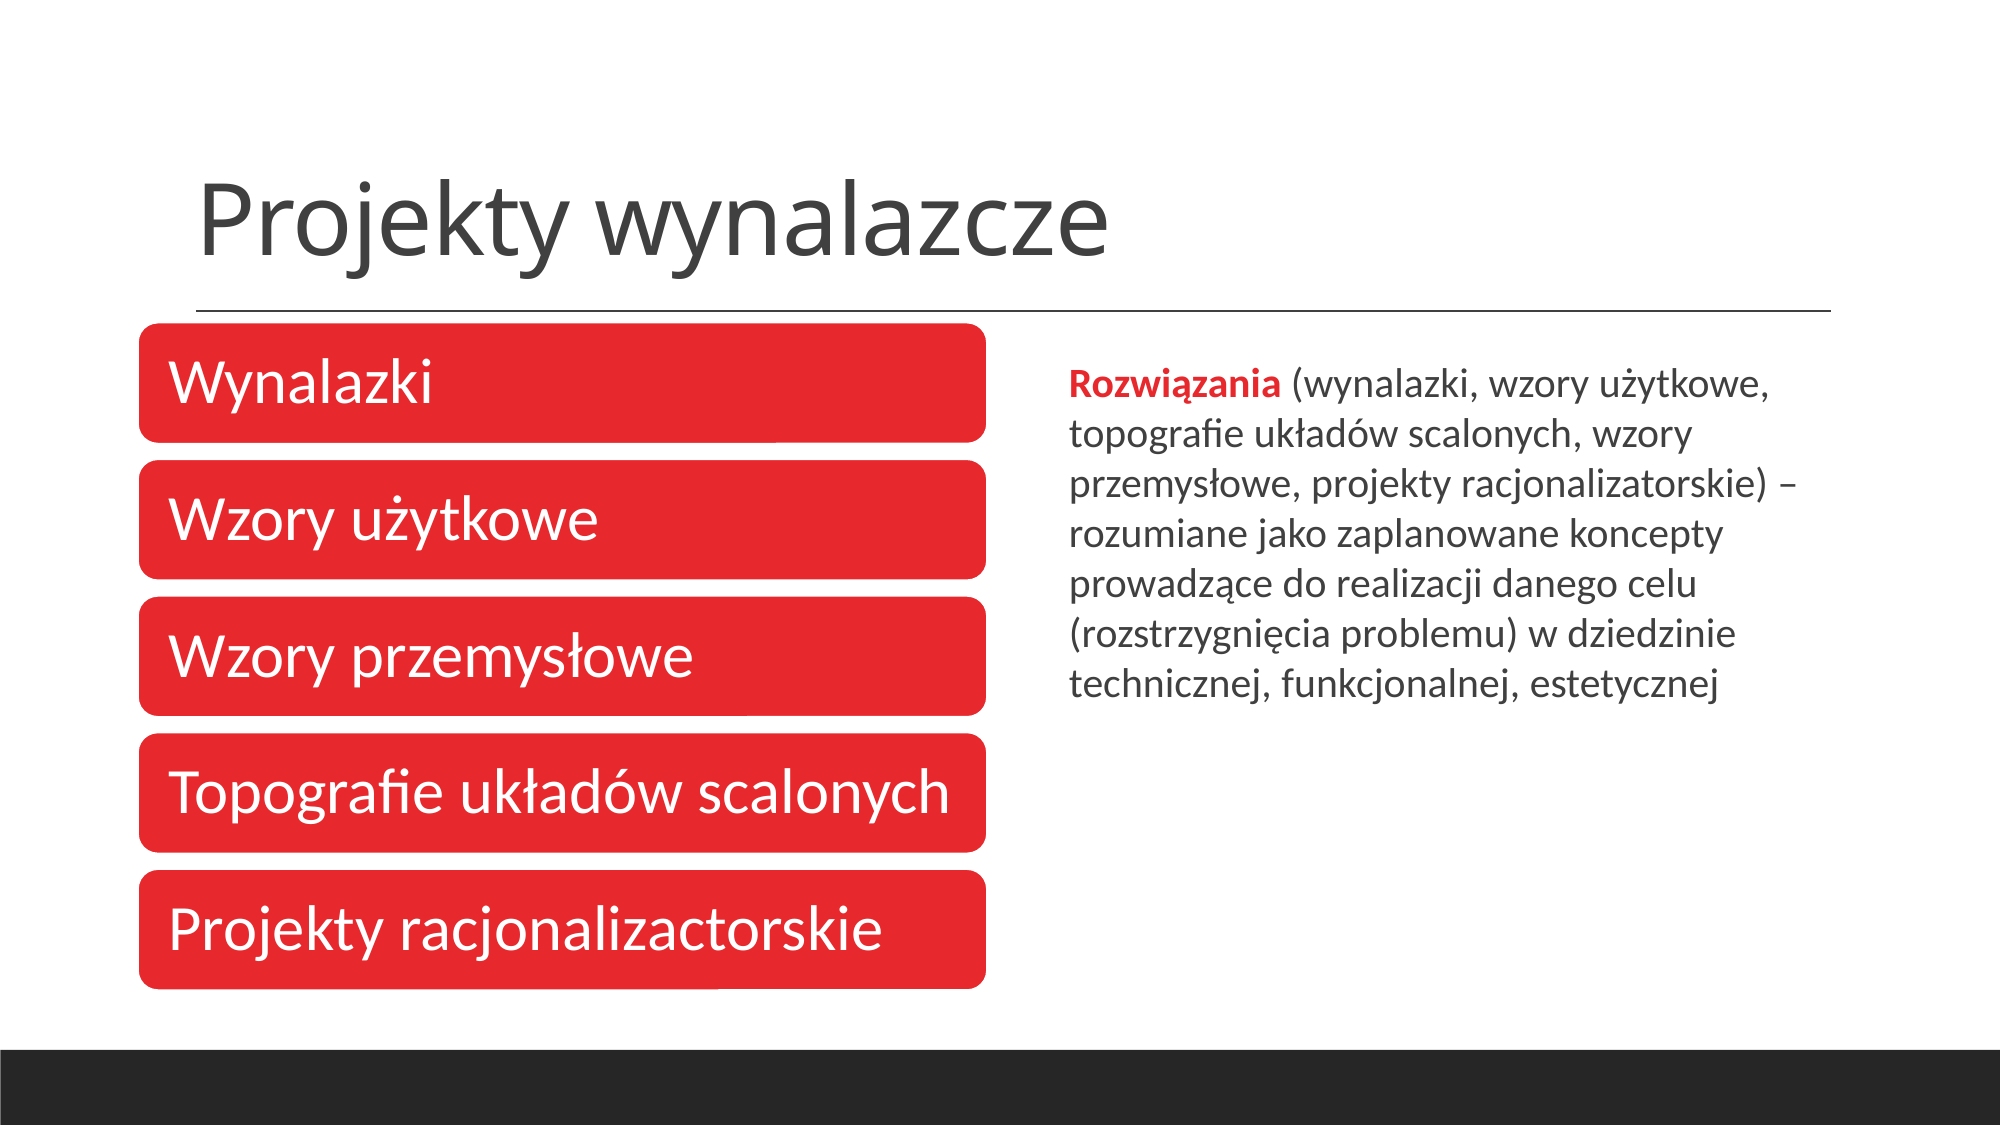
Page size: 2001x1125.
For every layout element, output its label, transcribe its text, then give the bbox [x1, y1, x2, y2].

list Rozwiązania (wynalazki, wzory użytkowe, topografie układów scalonych, wzory przemysłowe, projekty racjonalizatorskie) – rozumiane jako zaplanowane koncepty prowadzące do realizacji danego celu (rozstrzygnięcia problemu) w dziedzinie technicznej, funkcjonalnej, estetycznej [1068, 347, 1830, 963]
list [136, 298, 988, 1014]
title Projekty wynalazcze [180, 47, 1830, 285]
